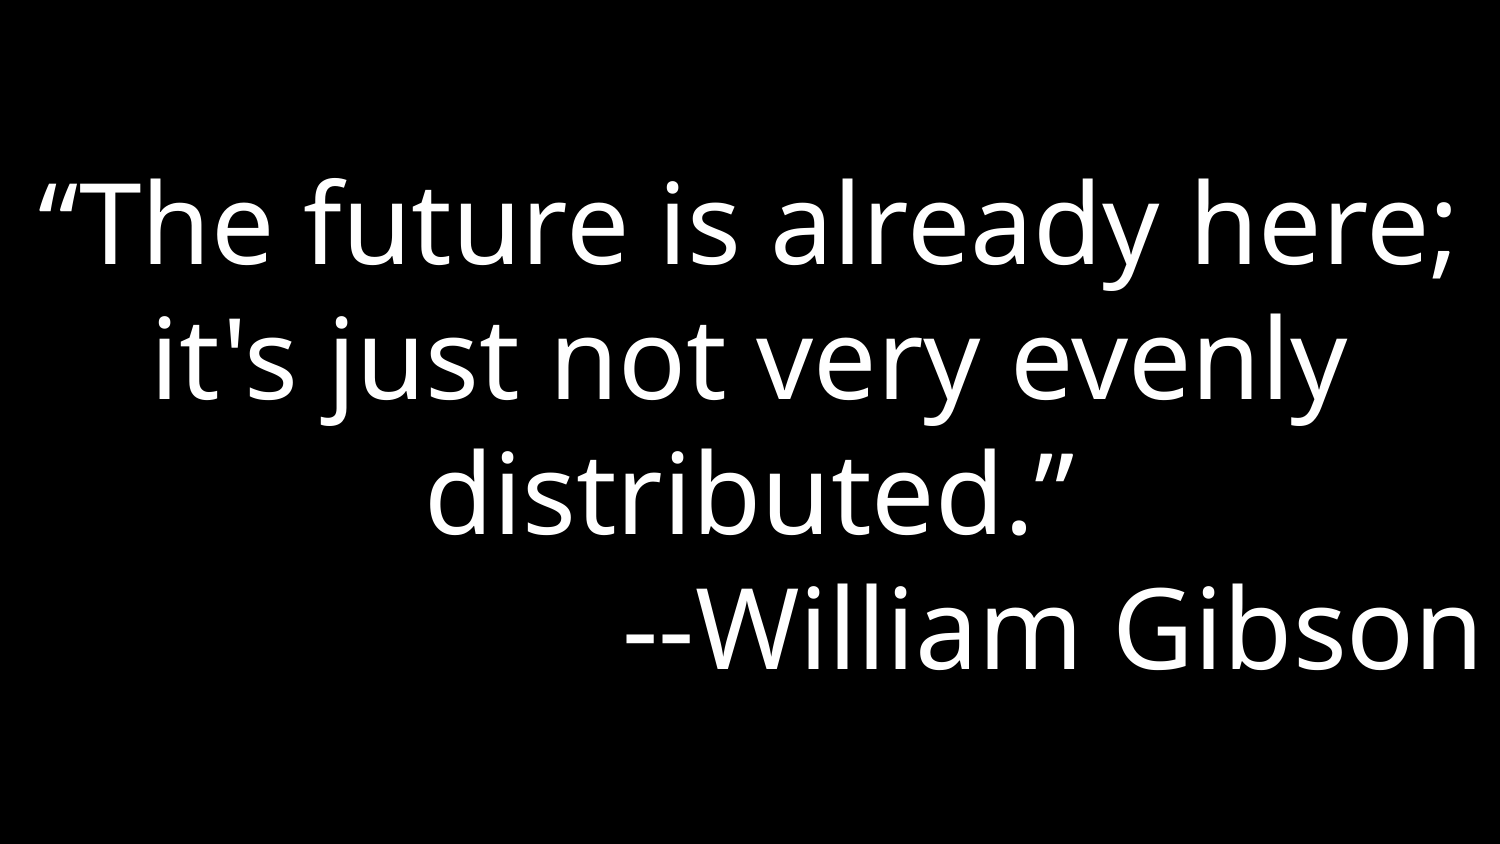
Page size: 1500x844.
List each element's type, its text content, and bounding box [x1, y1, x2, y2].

text_box “The future is already here; it's just not very evenly distributed.” --William Gibson [0, 144, 1500, 699]
